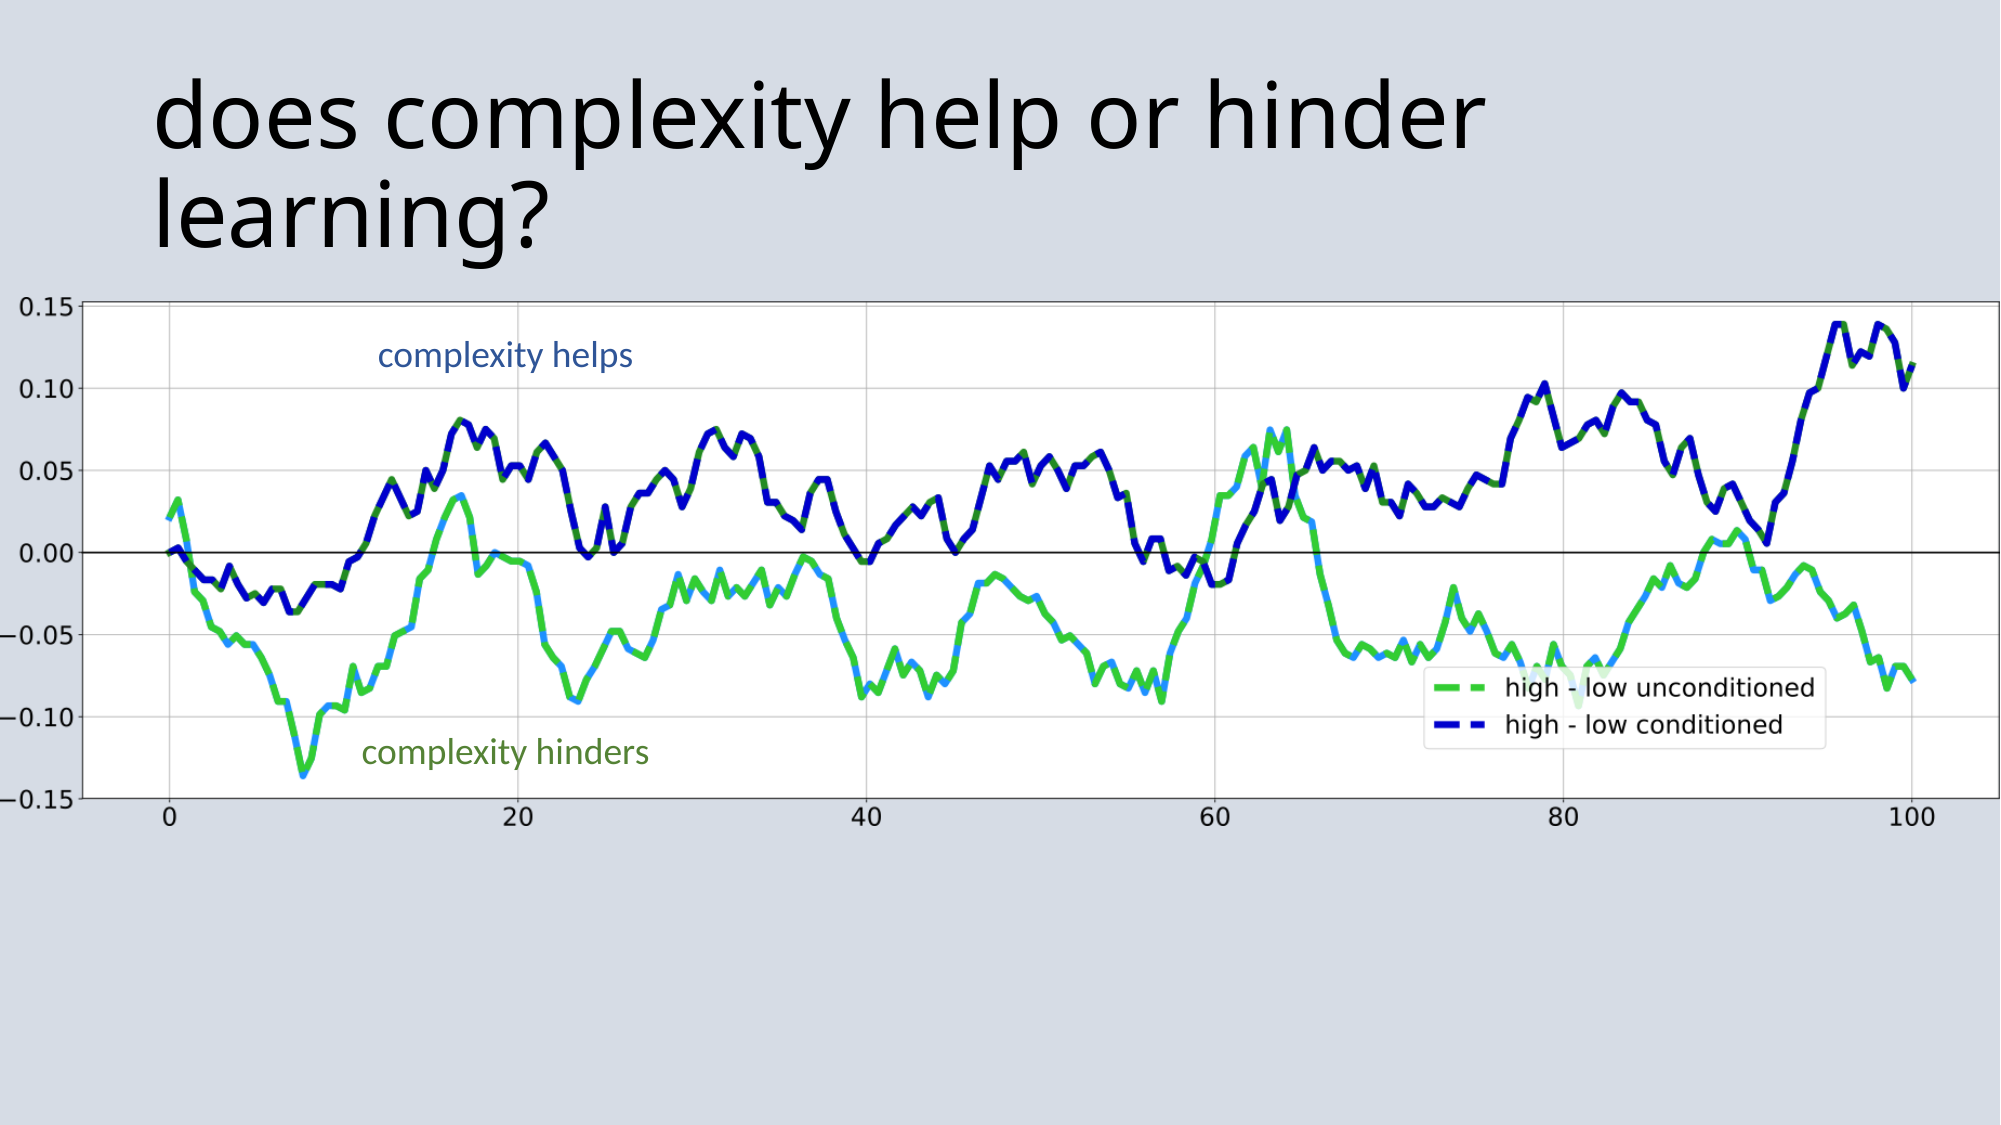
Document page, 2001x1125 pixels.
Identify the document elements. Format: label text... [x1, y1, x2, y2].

picture [0, 297, 2000, 827]
title does complexity help or hinder learning? [137, 59, 1863, 278]
